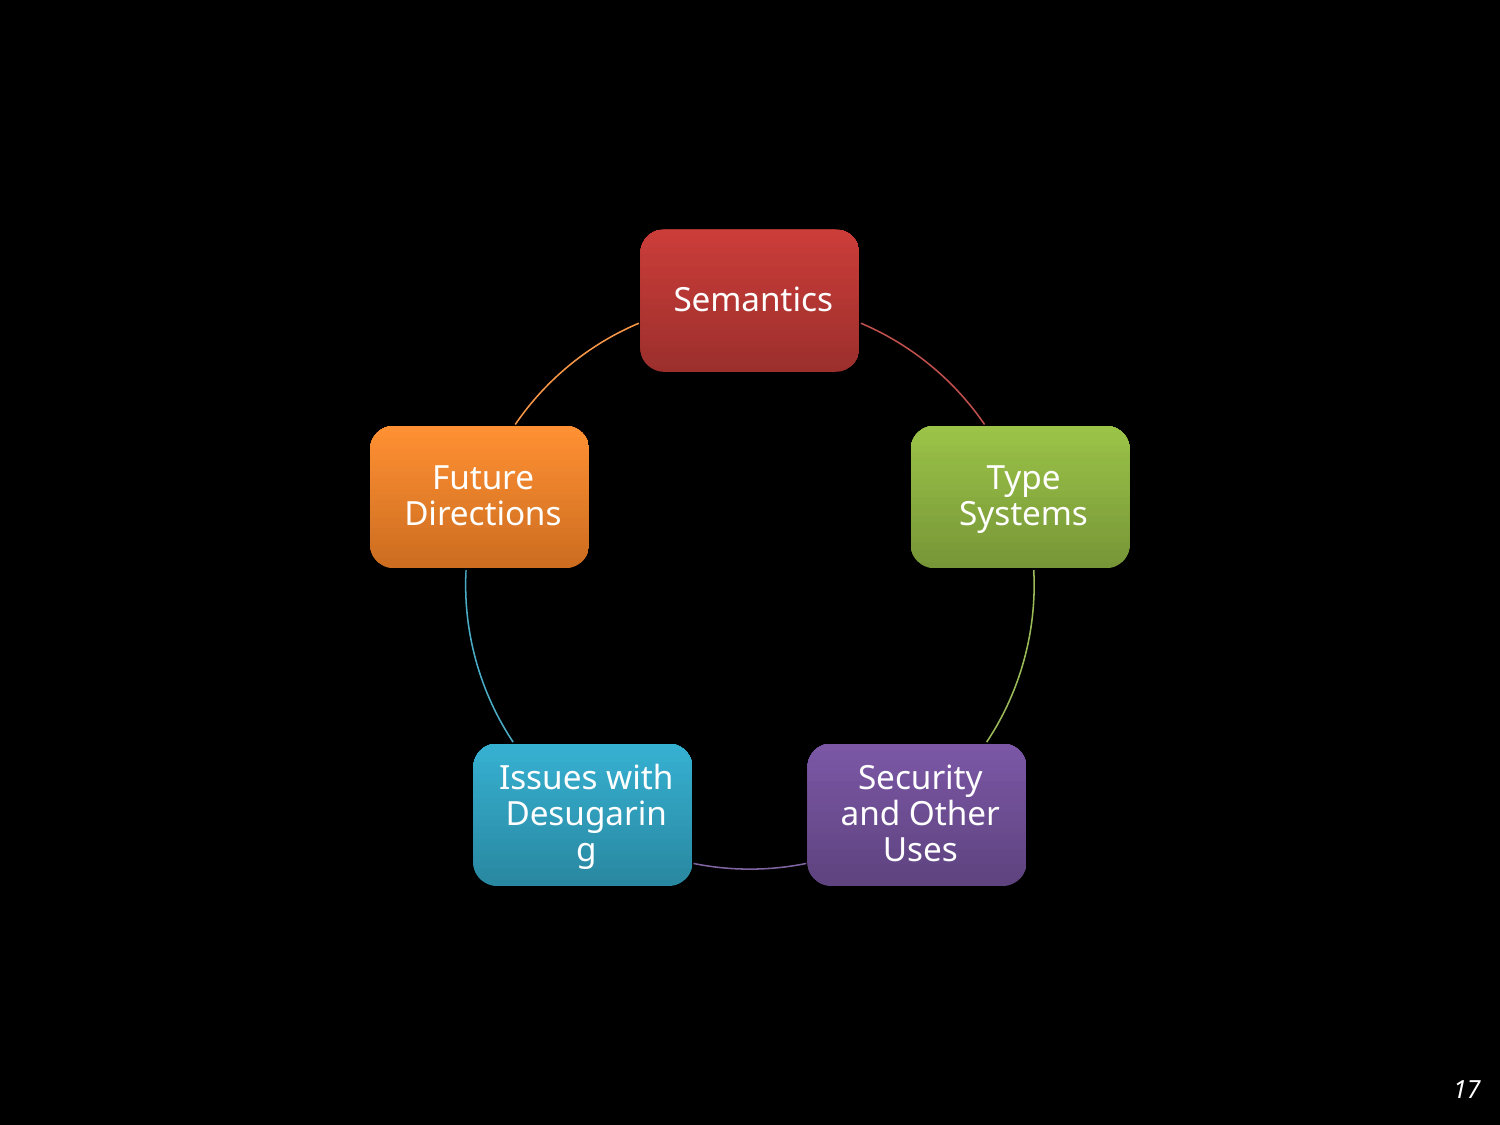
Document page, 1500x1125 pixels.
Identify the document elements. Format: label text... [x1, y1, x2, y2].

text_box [249, 228, 1251, 897]
slide_number 17 [1145, 1060, 1496, 1121]
